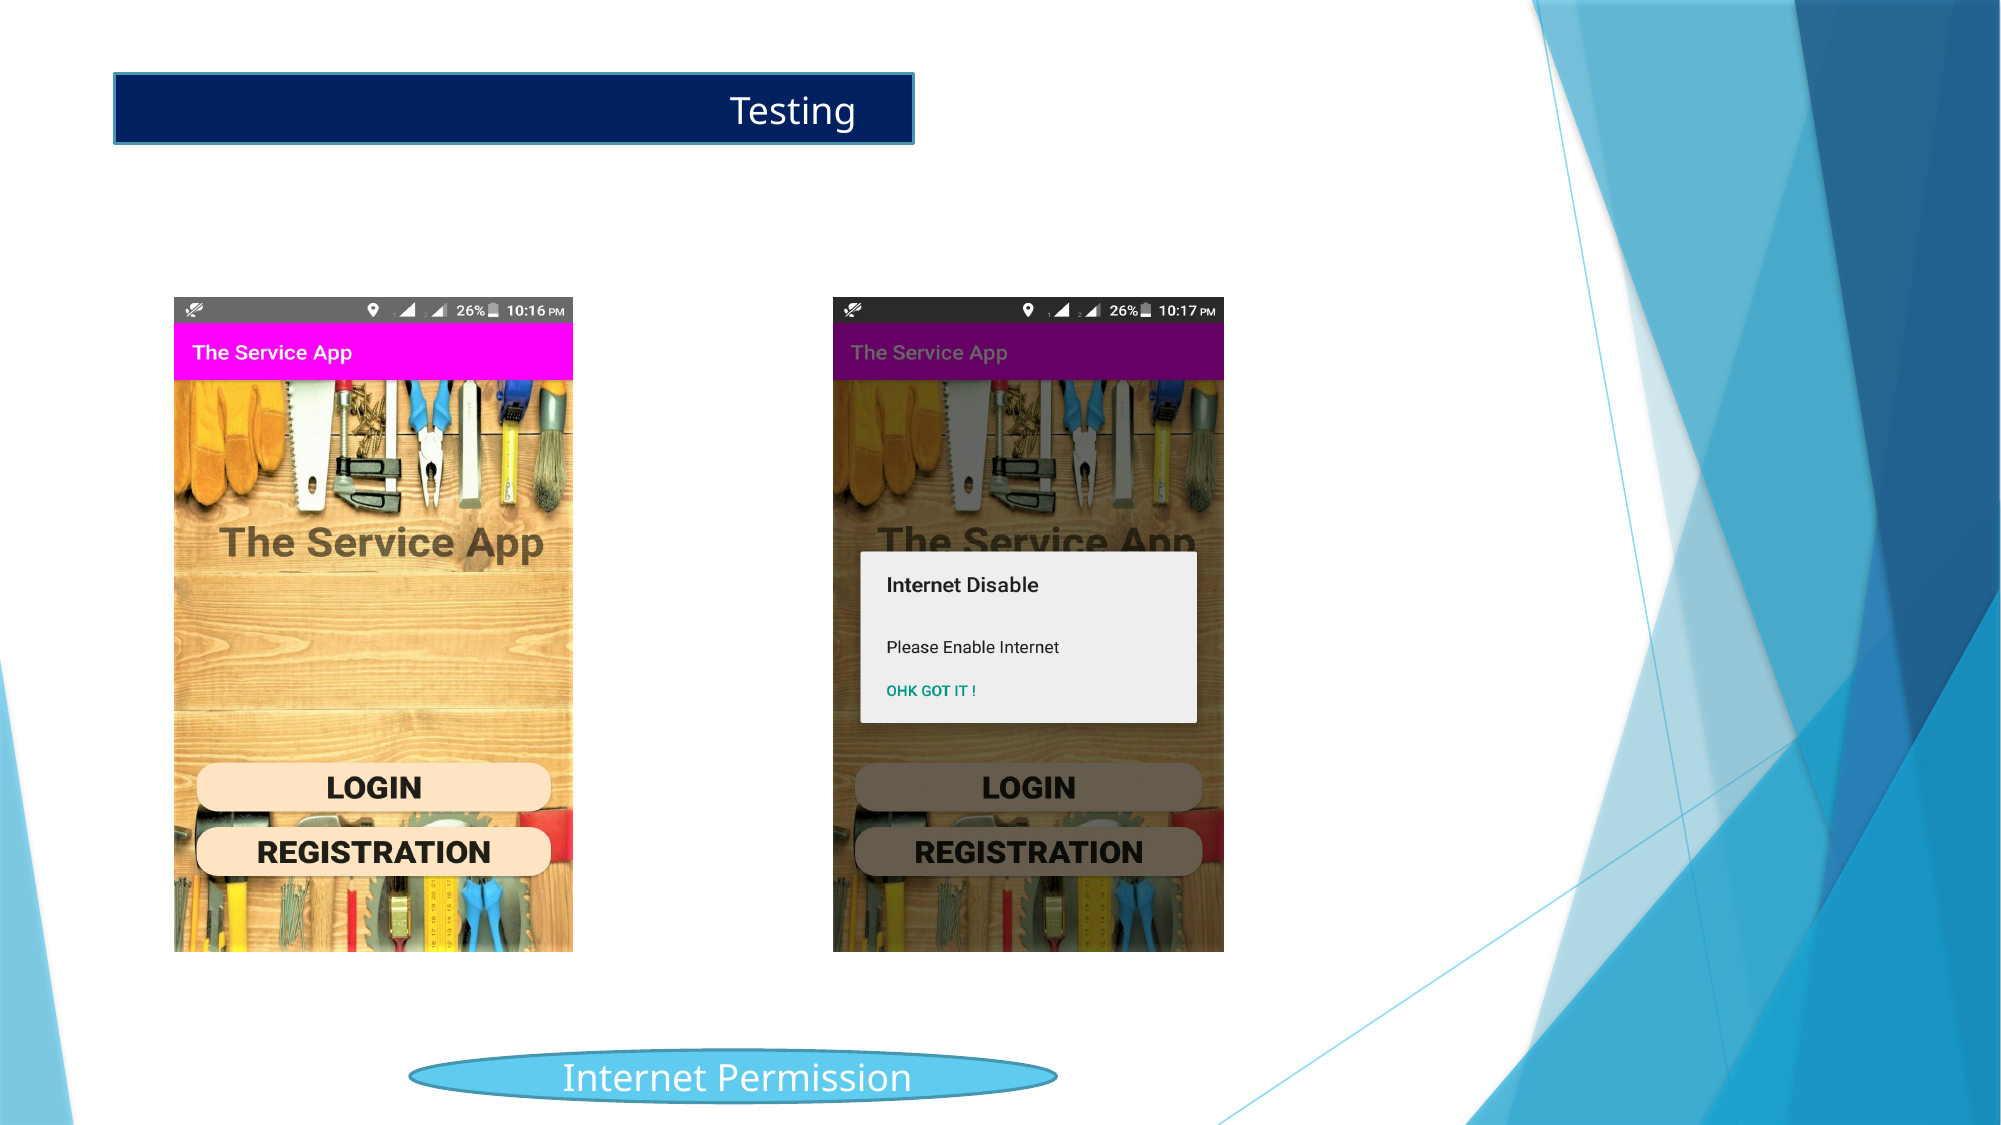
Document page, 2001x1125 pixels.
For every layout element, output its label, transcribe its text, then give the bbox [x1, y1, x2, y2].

text_box Internet Permission [408, 1048, 1058, 1105]
picture [173, 297, 574, 952]
text_box Testing [113, 72, 915, 145]
picture [832, 297, 1224, 952]
